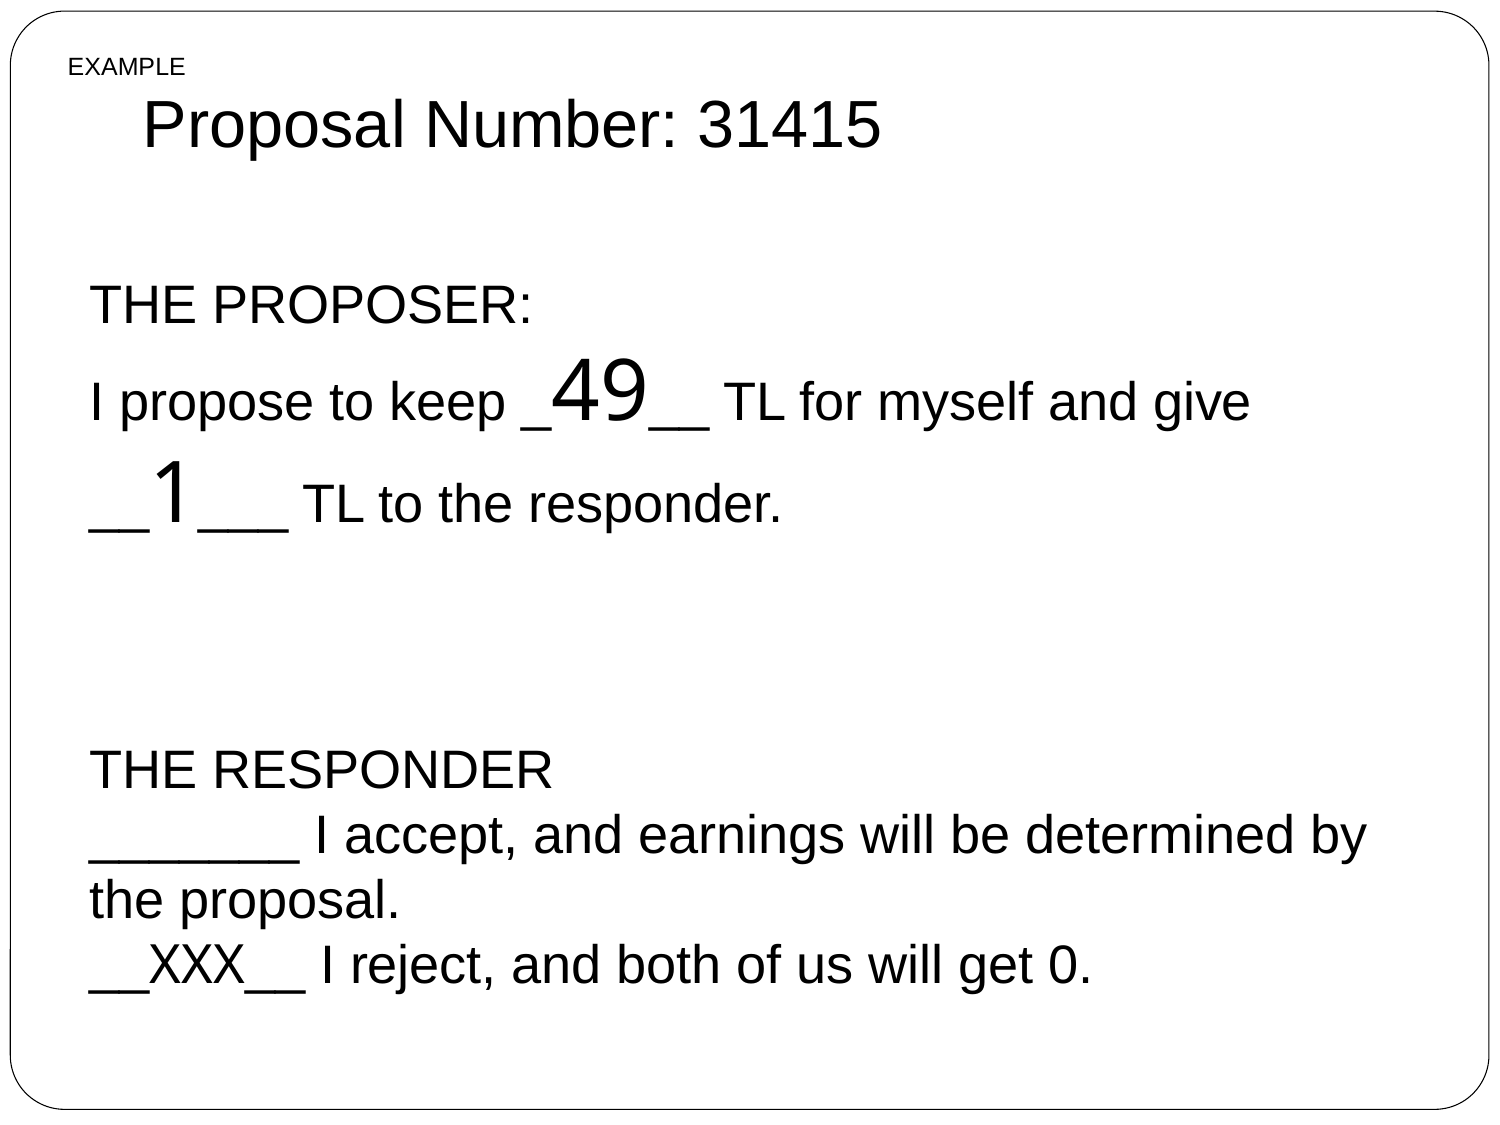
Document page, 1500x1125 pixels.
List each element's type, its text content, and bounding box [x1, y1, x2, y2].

text_box EXAMPLE [53, 42, 803, 88]
list THE PROPOSER: I propose to keep _49__ TL for myself and give __1___ TL to the responder. THE RESPONDER _______ I accept, and earnings will be determined by the proposal. __XXX__ I reject, and both of us will get 0. [75, 262, 1425, 1005]
title Proposal Number: 31415 [128, 73, 1479, 261]
